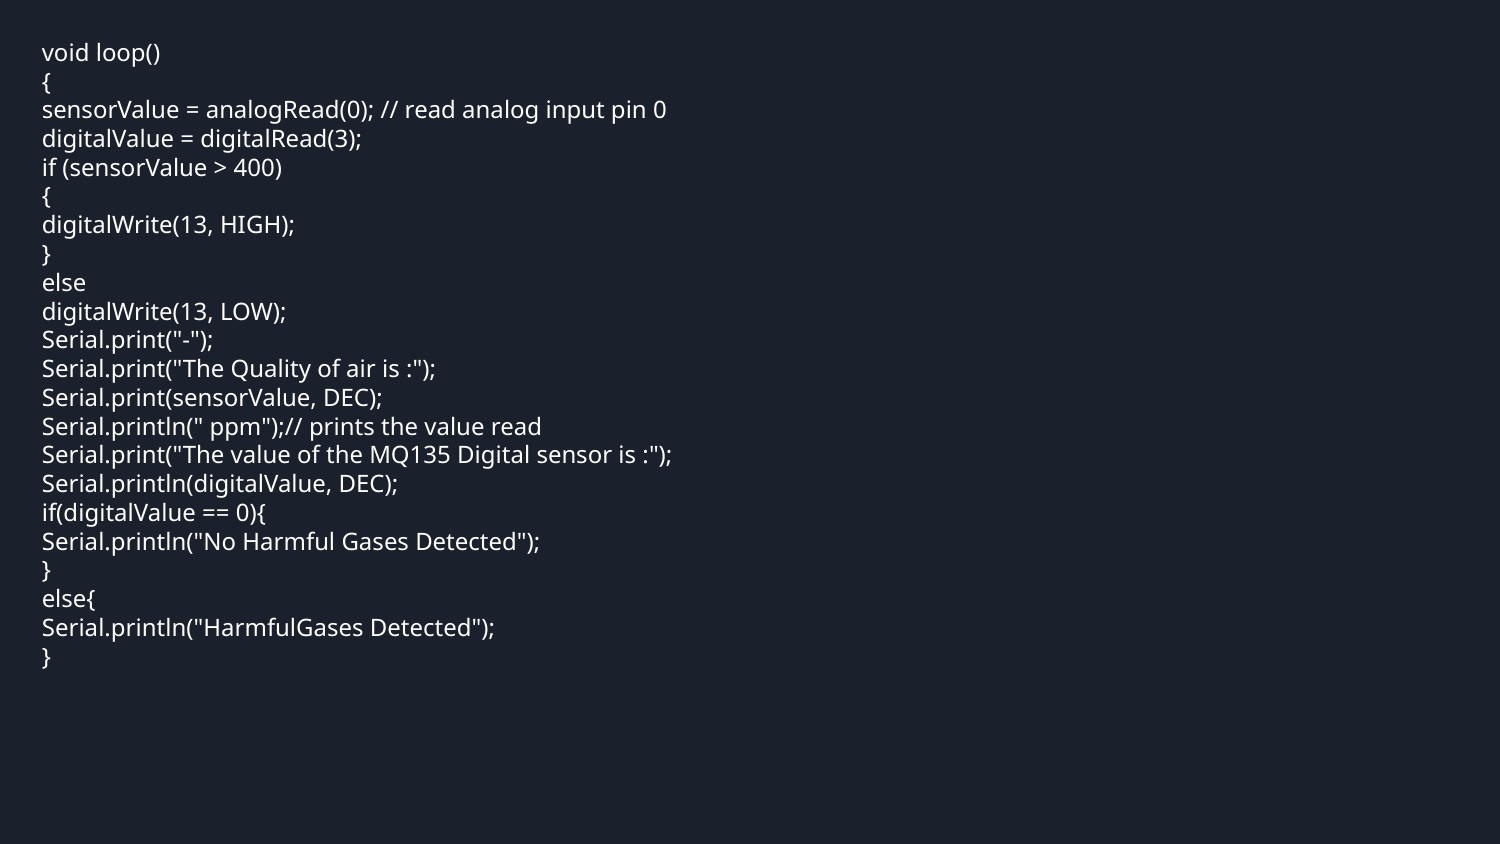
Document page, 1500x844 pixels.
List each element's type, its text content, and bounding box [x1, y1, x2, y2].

text_box void loop() { sensorValue = analogRead(0); // read analog input pin 0 digitalValue = digitalRead(3); if (sensorValue > 400) { digitalWrite(13, HIGH); } else digitalWrite(13, LOW); Serial.print("-"); Serial.print("The Quality of air is :"); Serial.print(sensorValue, DEC); Serial.println(" ppm");// prints the value read Serial.print("The value of the MQ135 Digital sensor is :"); Serial.println(digitalValue, DEC); if(digitalValue == 0){ Serial.println("No Harmful Gases Detected"); } else{ Serial.println("HarmfulGases Detected"); } [26, 22, 1435, 800]
